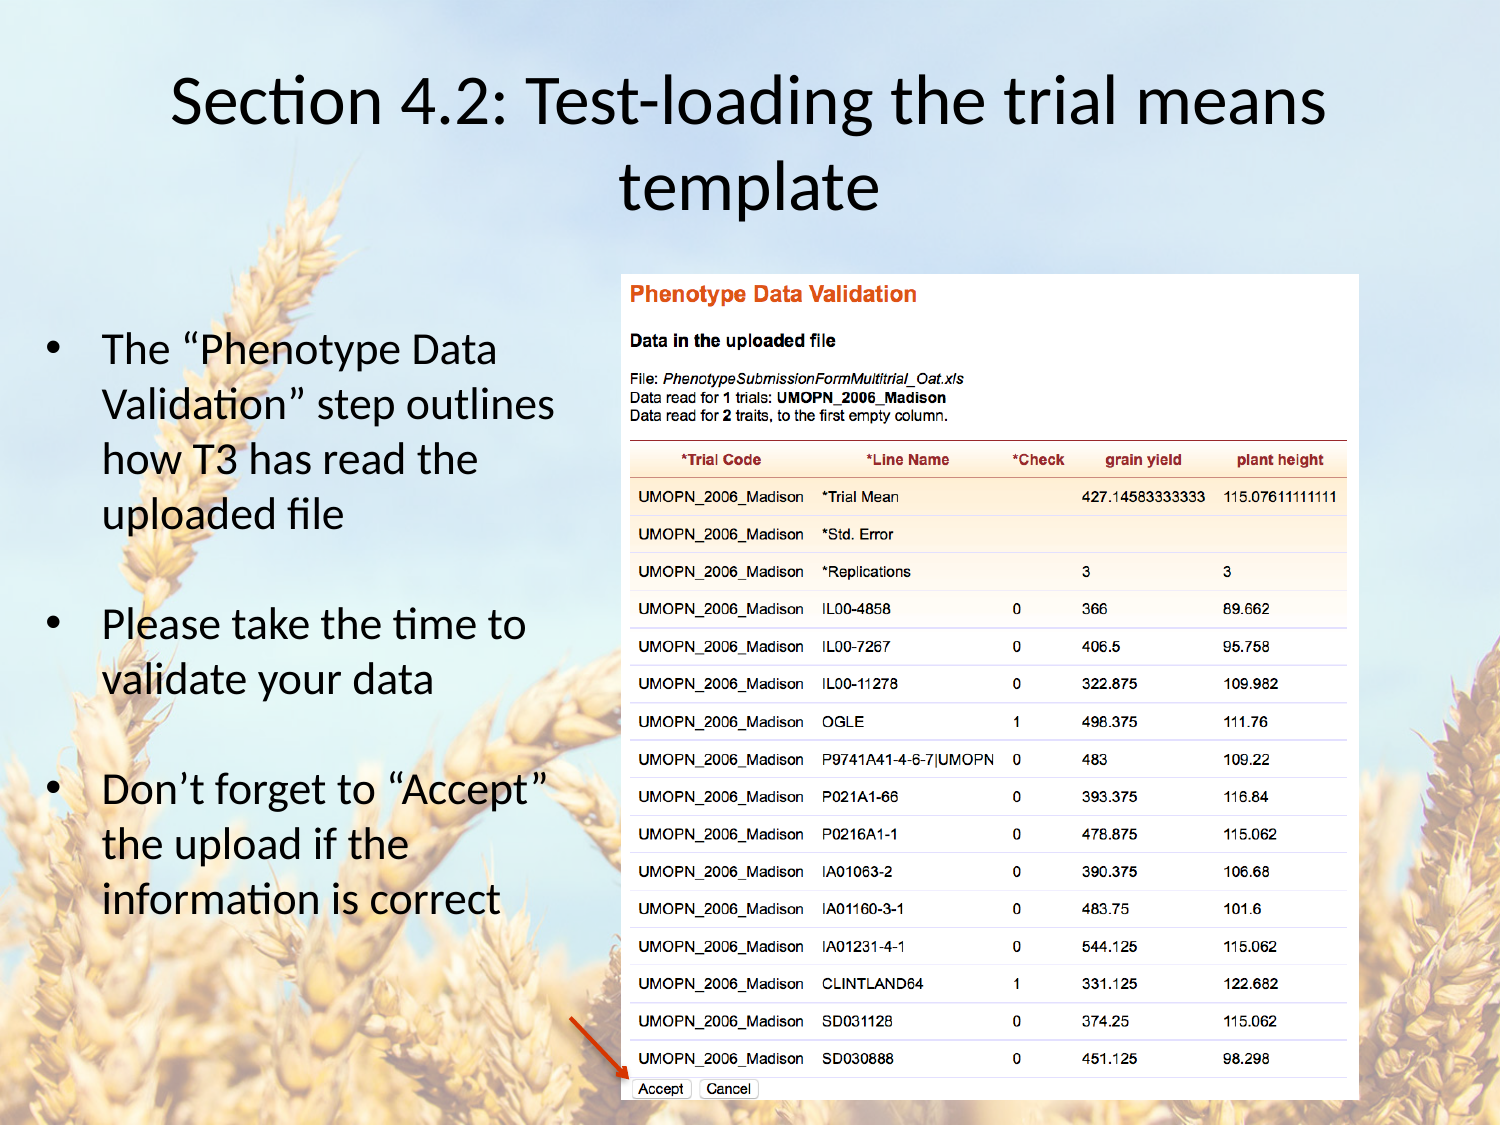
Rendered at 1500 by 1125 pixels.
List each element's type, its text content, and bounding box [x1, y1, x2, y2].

text_box The “Phenotype Data Validation” step outlines how T3 has read the uploaded file Please take the time to validate your data Don’t forget to “Accept” the upload if the information is correct [30, 311, 599, 987]
title Section 4.2: Test-loading the trial means template [75, 45, 1425, 233]
picture [621, 274, 1360, 1101]
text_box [569, 1017, 630, 1080]
